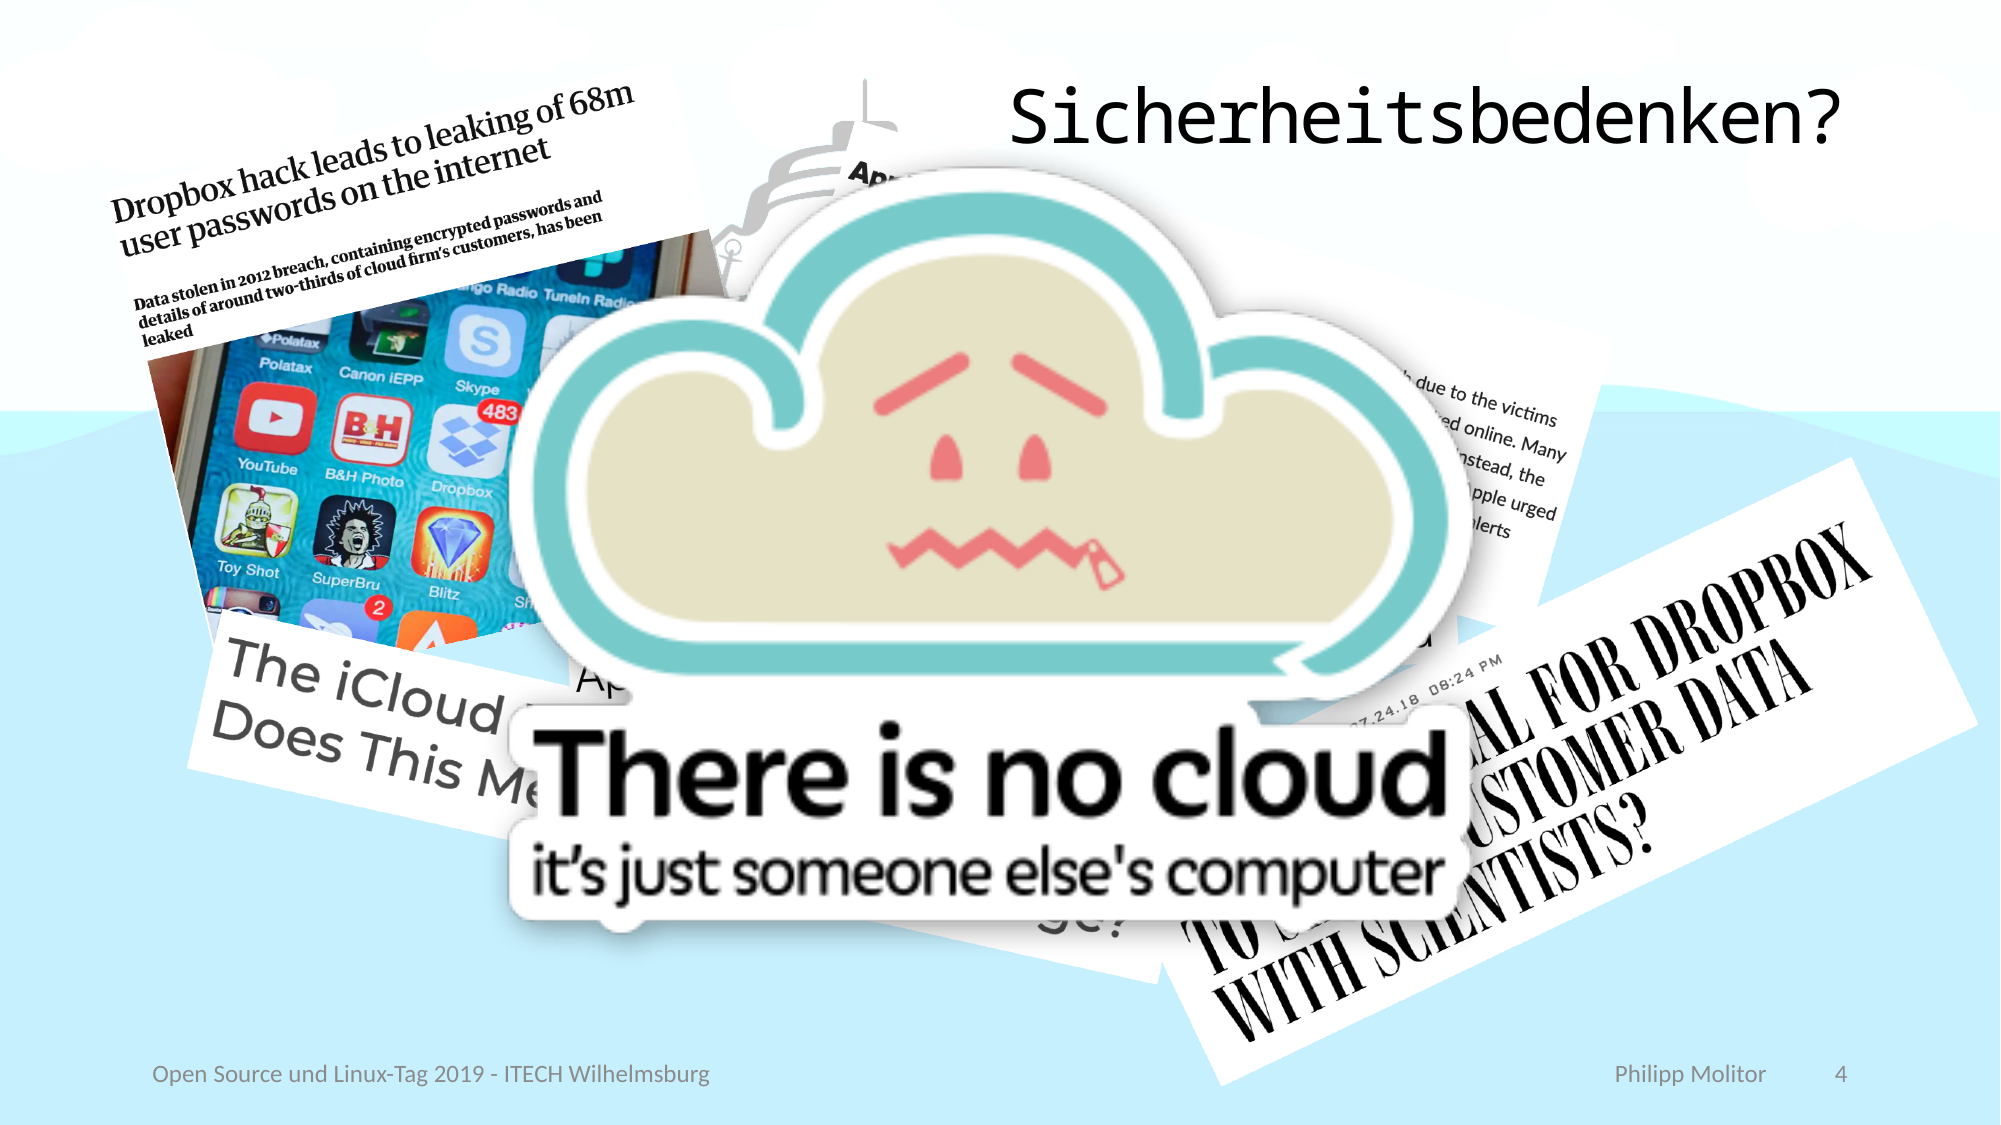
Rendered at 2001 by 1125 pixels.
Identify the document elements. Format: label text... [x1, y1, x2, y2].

footer Philipp Molitor [1358, 1042, 1782, 1103]
slide_number 3 [1782, 1042, 1863, 1103]
title Sicherheitsbedenken? [137, 59, 1863, 180]
slide_number Open Source und Linux-Tag 2019 - ITECH Wilhelmsburg [137, 1042, 945, 1103]
picture [106, 60, 1978, 1085]
